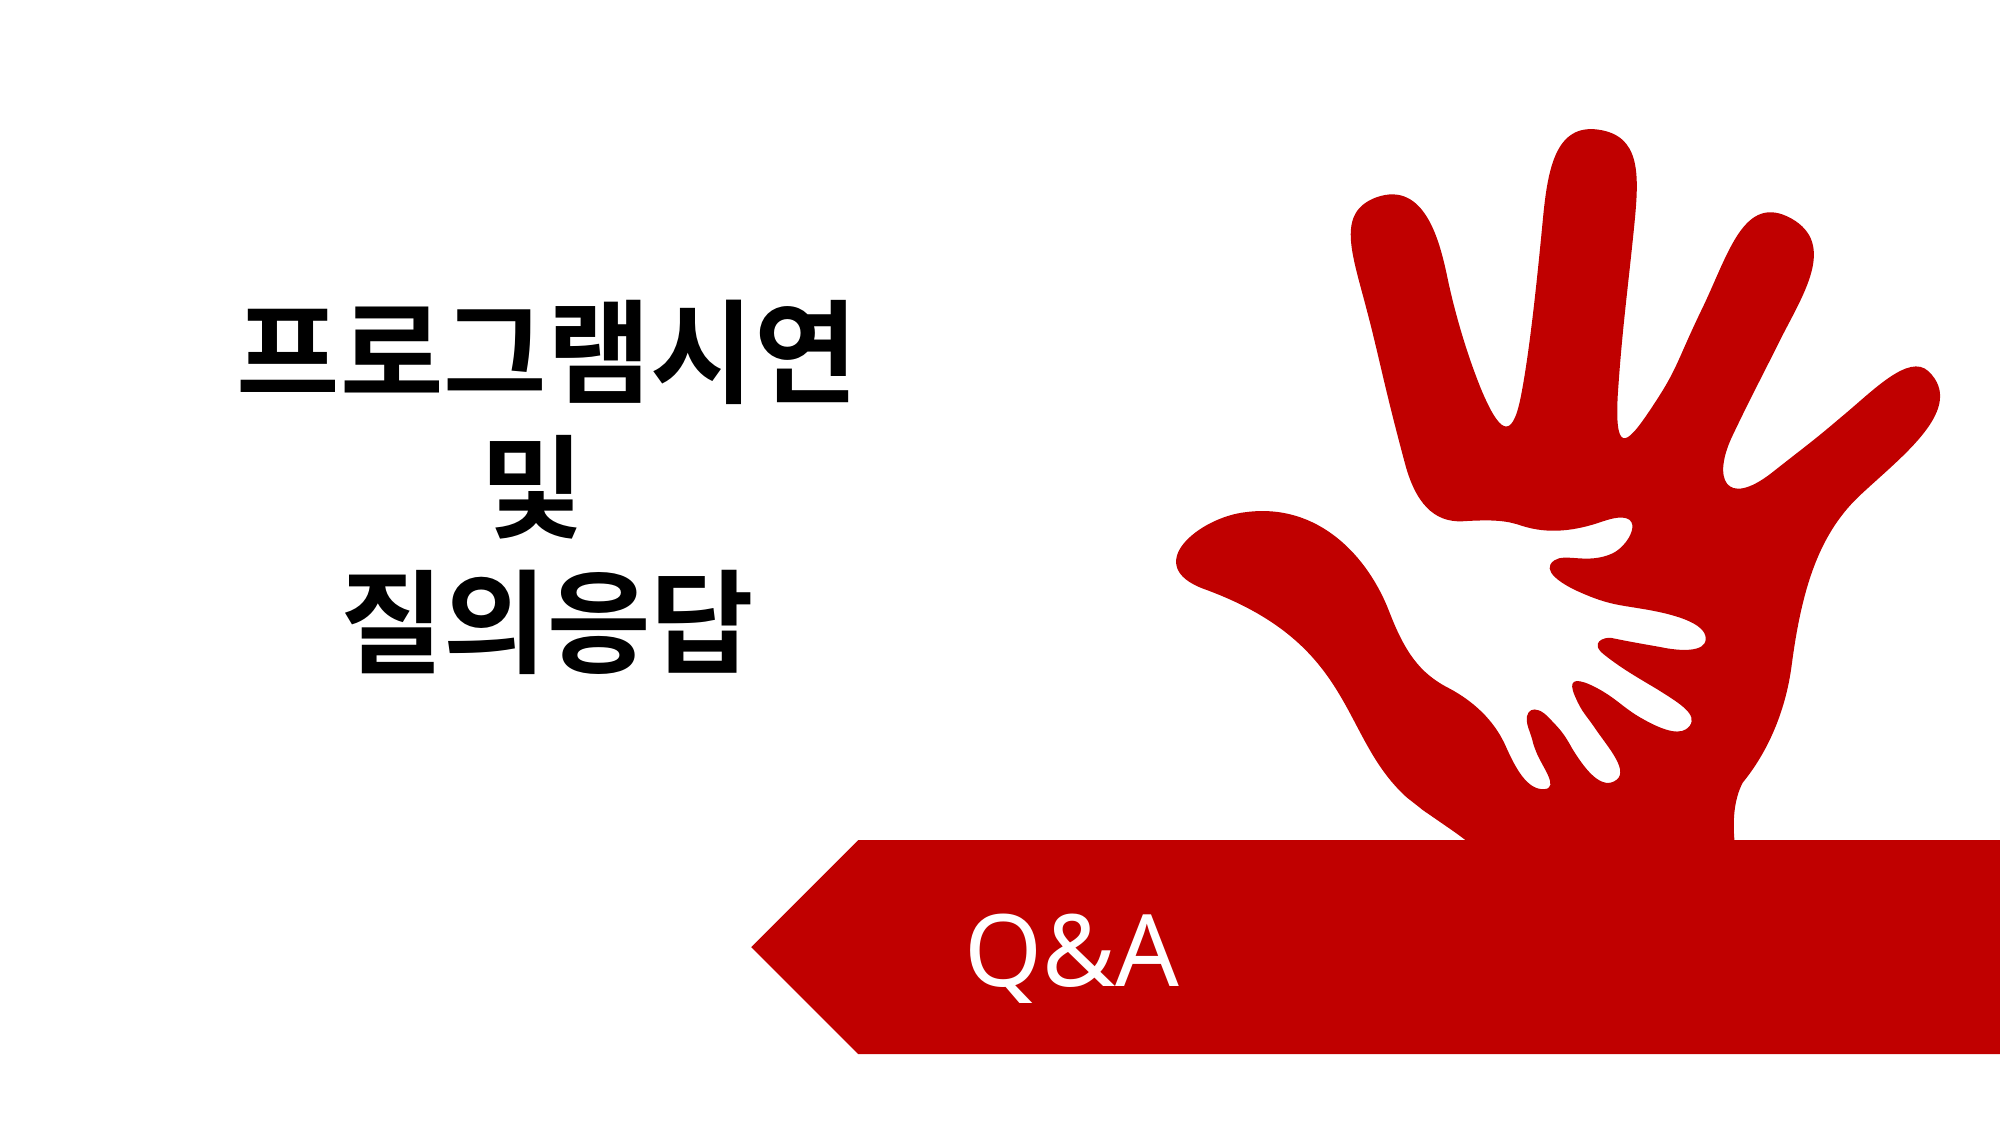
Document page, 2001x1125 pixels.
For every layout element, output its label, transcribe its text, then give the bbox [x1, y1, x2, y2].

text_box 프로그램시연 및 질의응답 [174, 274, 921, 695]
text_box [1176, 129, 1941, 840]
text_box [751, 840, 2000, 1055]
